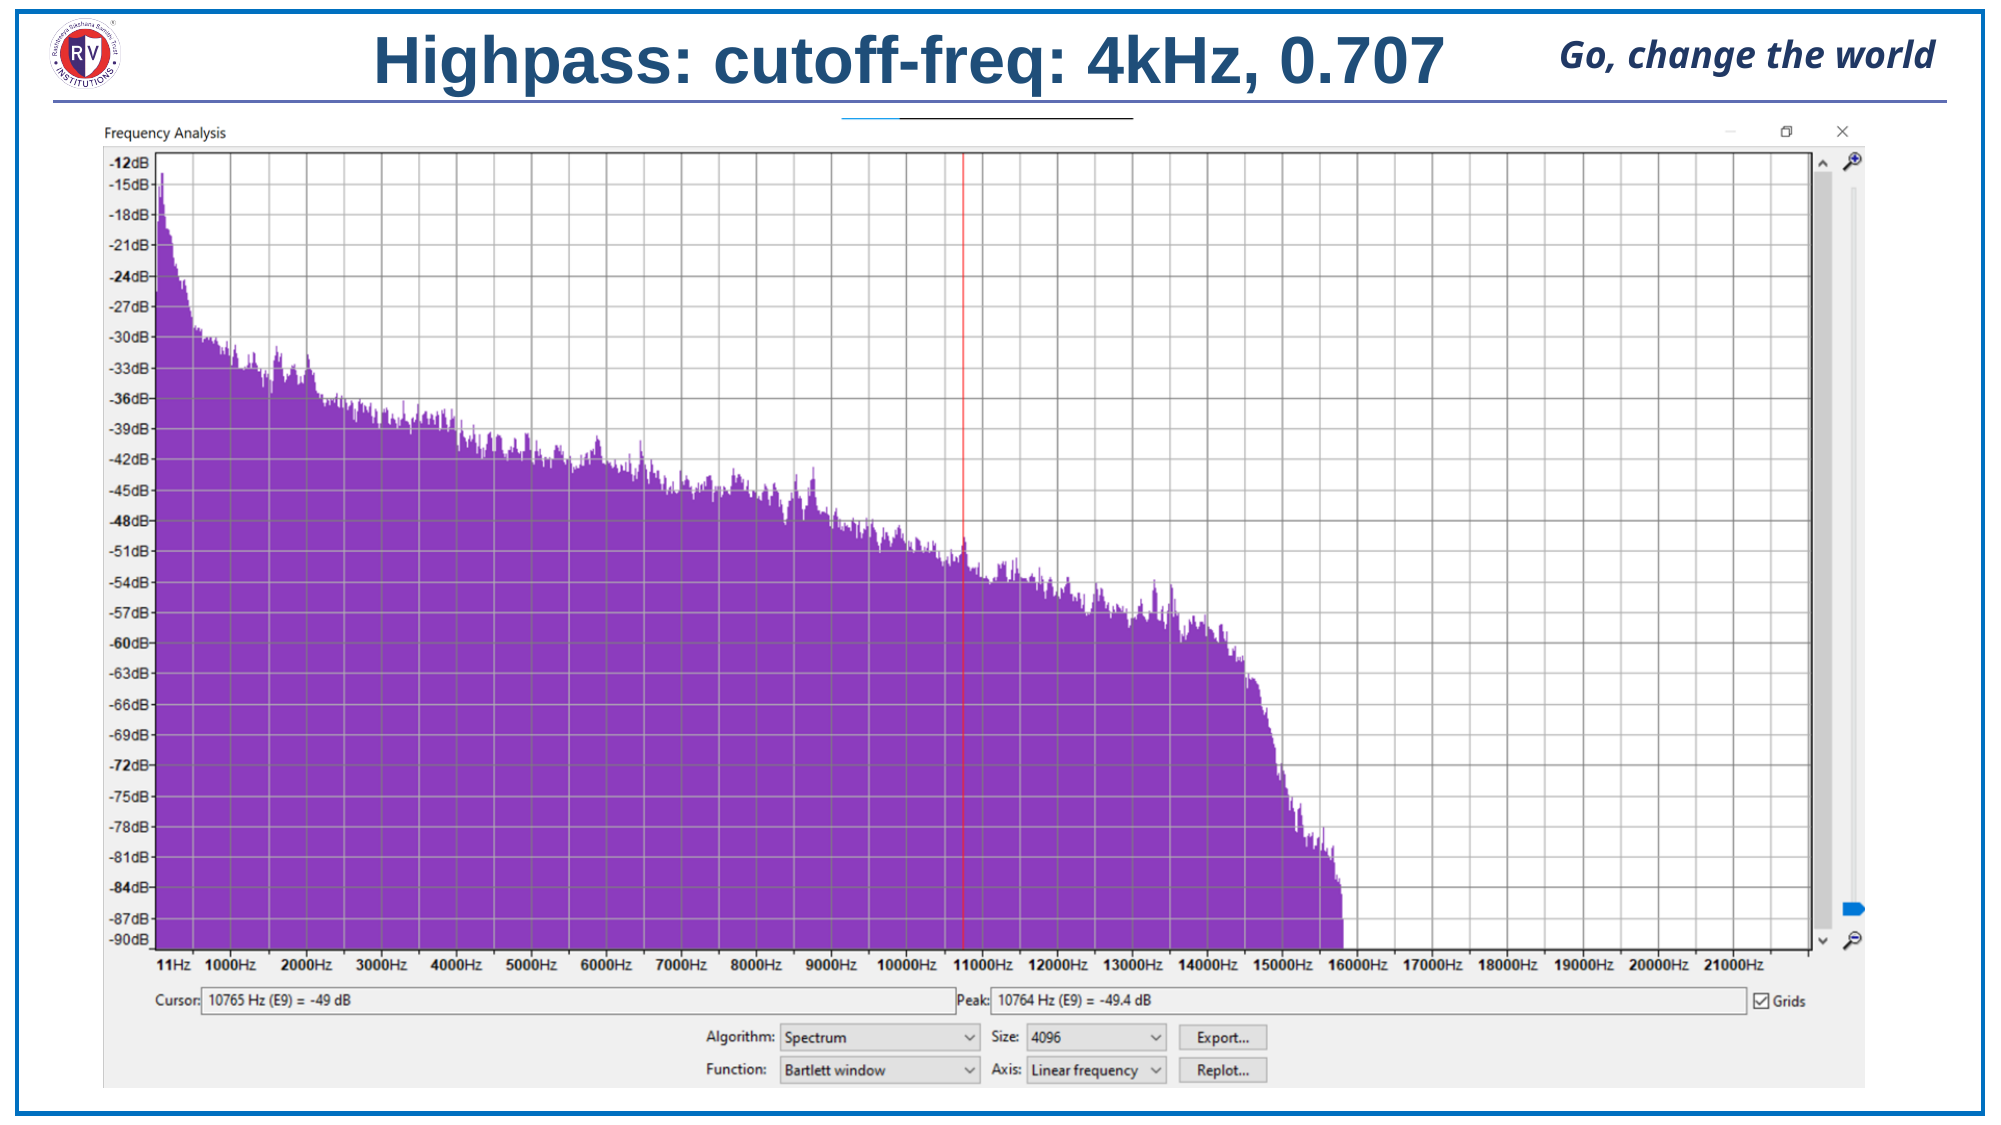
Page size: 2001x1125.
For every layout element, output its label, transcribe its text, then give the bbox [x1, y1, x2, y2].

picture [49, 18, 121, 89]
text_box Highpass: cutoff-freq: 4kHz, 0.707 [157, 0, 1663, 107]
picture [102, 118, 1865, 1088]
